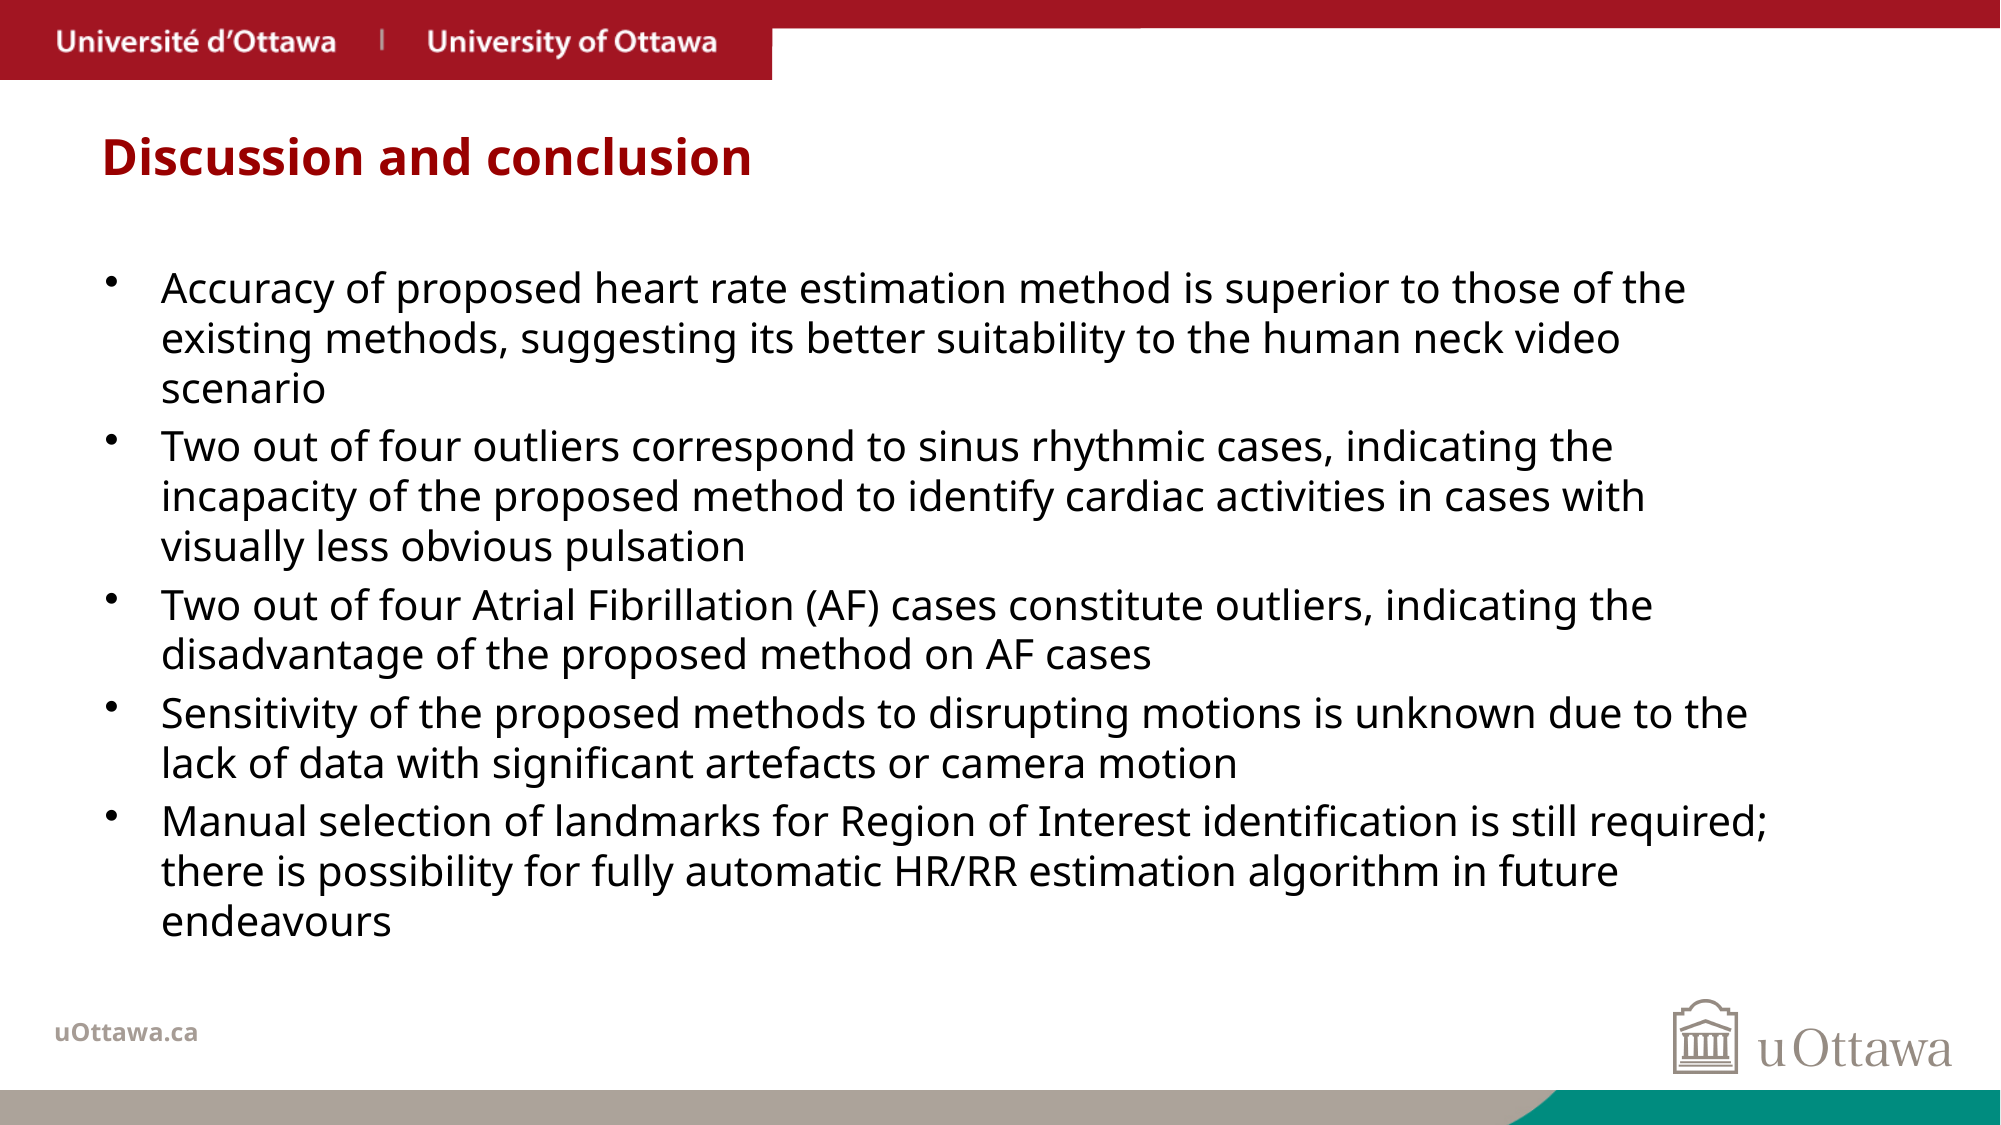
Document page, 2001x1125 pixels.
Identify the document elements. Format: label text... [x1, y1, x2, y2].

title Discussion and conclusion [86, 84, 1788, 227]
picture [1673, 999, 1952, 1075]
picture [0, 1090, 2001, 1125]
picture [0, 0, 2000, 80]
list Accuracy of proposed heart rate estimation method is superior to those of the existing methods, suggesting its better suitability to the human neck video scenario Two out of four outliers correspond to sinus rhythmic cases, indicating the incapacity of the proposed method to identify cardiac activities in cases with visually less obvious pulsation Two out of four Atrial Fibrillation (AF) cases constitute outliers, indicating the disadvantage of the proposed method on AF cases Sensitivity of the proposed methods to disrupting motions is unknown due to the lack of data with significant artefacts or camera motion Manual selection of landmarks for Region of Interest identification is still required; there is possibility for fully automatic HR/RR estimation algorithm in future endeavours [89, 253, 1790, 975]
